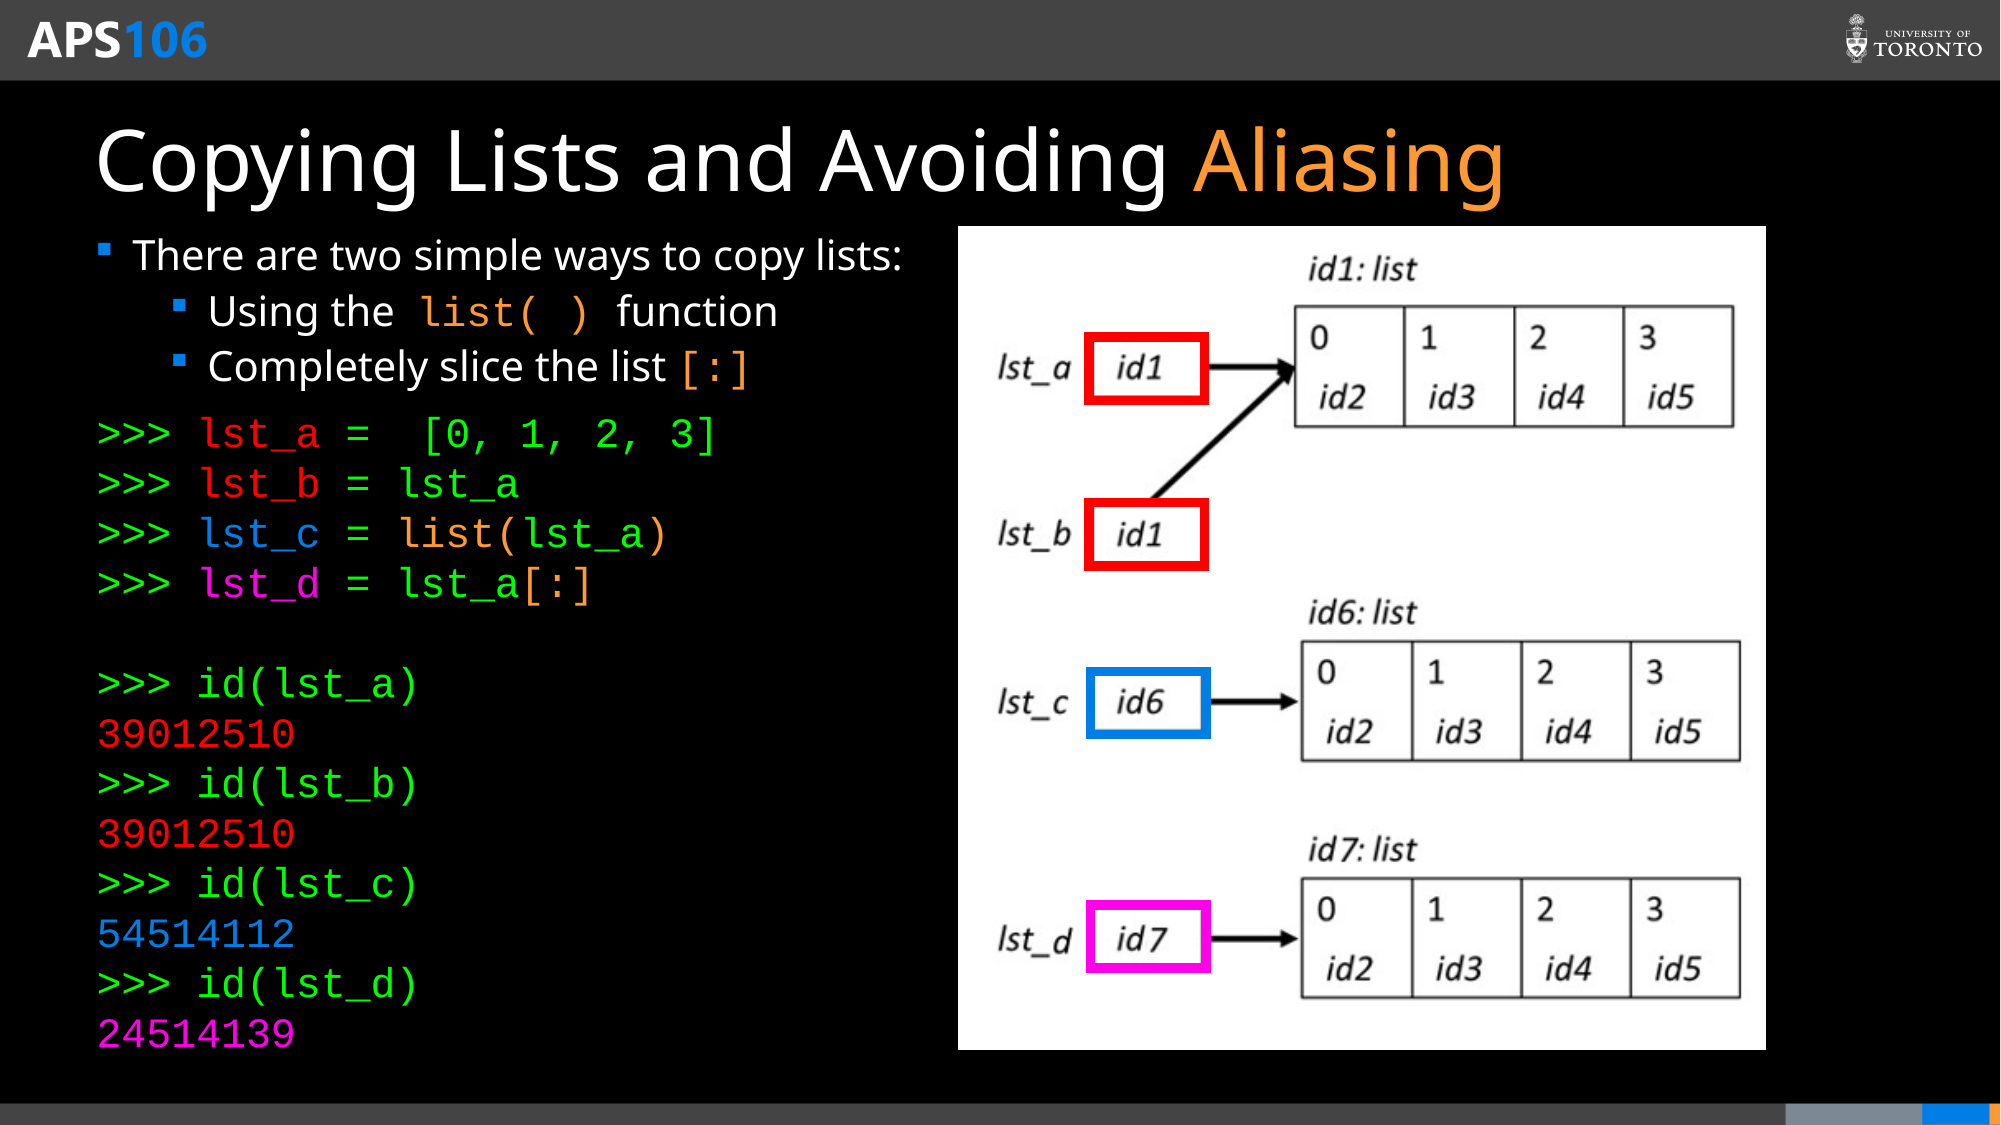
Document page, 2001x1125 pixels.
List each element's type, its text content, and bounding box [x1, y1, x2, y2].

title Copying Lists and Avoiding Aliasing [79, 109, 1805, 218]
list There are two simple ways to copy lists: Using the list( ) function Completely slice the list [:] [79, 227, 958, 398]
text_box >>> lst_a = [0, 1, 2, 3] >>> lst_b = lst_a >>> lst_c = list(lst_a) >>> lst_d = lst_a[:] >>> id(lst_a) 39012510 >>> id(lst_b) 39012510 >>> id(lst_c) 54514112 >>> id(lst_d) 24514139 [79, 398, 1348, 1118]
picture [0, 0, 2001, 1125]
